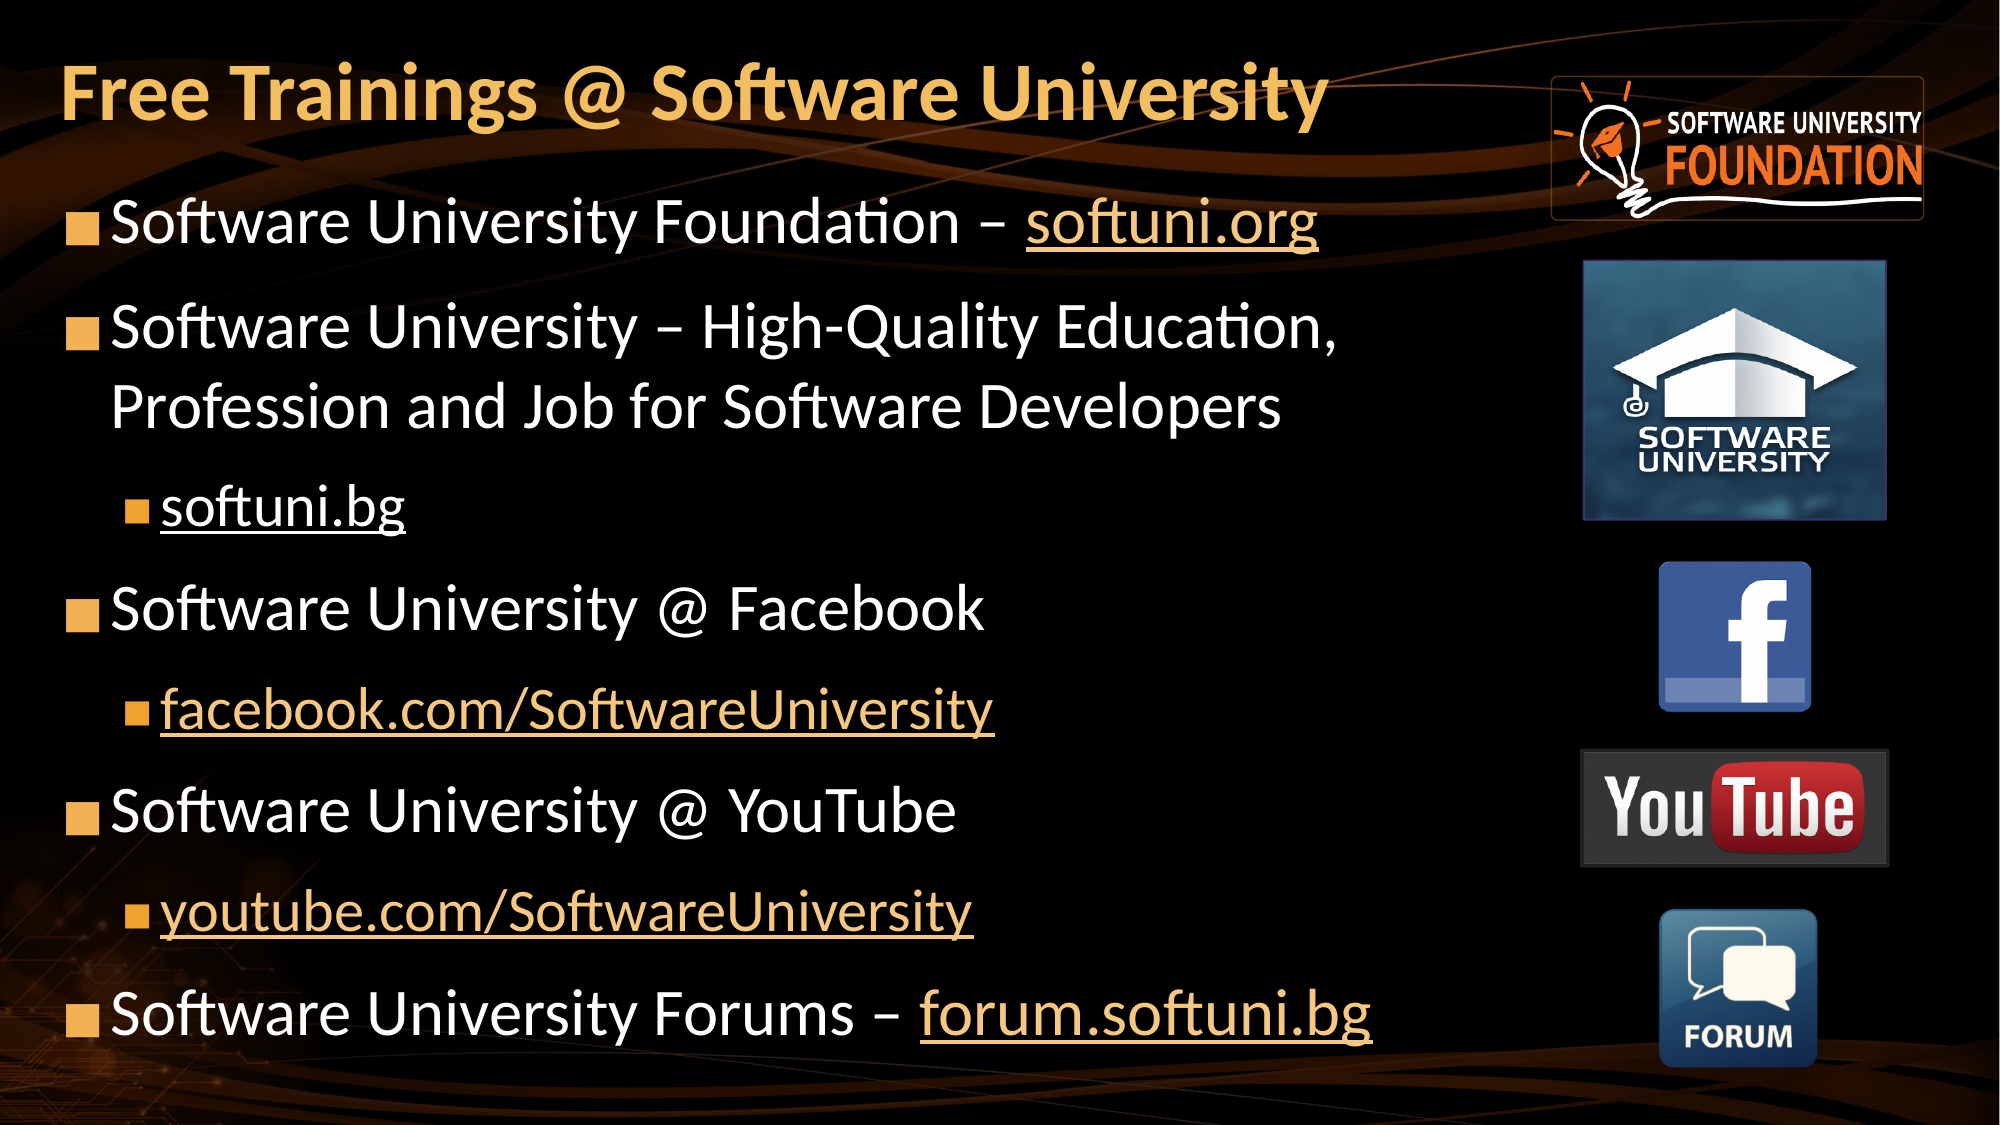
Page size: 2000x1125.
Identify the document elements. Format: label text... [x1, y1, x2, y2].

list Software University Foundation – softuni.org Software University – High-Quality Education, Profession and Job for Software Developers softuni.bg Software University @ Facebook facebook.com/SoftwareUniversity Software University @ YouTube youtube.com/SoftwareUniversity Software University Forums – forum.softuni.bg [42, 170, 1591, 1096]
picture [0, 0, 2000, 1125]
title Free Trainings @ Software University [42, 16, 1532, 170]
